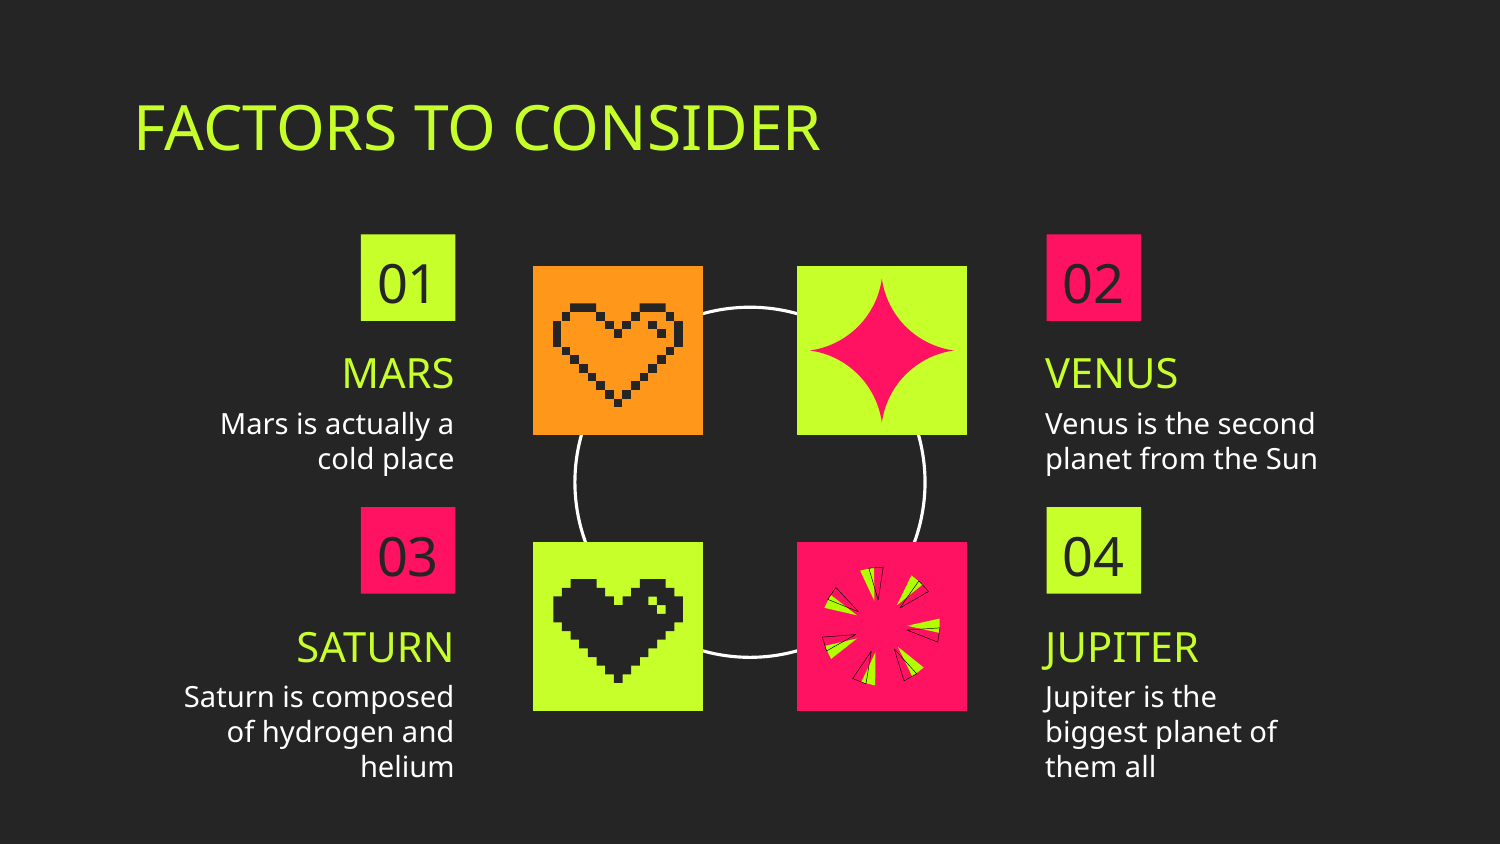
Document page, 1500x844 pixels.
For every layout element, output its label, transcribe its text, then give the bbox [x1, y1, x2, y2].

title 04 [1046, 507, 1142, 594]
title VENUS [1030, 331, 1336, 390]
title SATURN [164, 606, 470, 663]
subtitle Venus is the second planet from the Sun [1030, 390, 1336, 470]
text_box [532, 541, 704, 712]
title MARS [164, 331, 470, 390]
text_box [532, 265, 704, 436]
subtitle Saturn is composed of hydrogen and helium [164, 663, 470, 743]
title 01 [360, 234, 456, 321]
title 03 [360, 507, 456, 594]
title FACTORS TO CONSIDER [118, 72, 1382, 167]
subtitle Jupiter is the biggest planet of them all [1030, 693, 1336, 743]
title JUPITER [1030, 606, 1336, 693]
text_box [574, 307, 926, 658]
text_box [796, 265, 968, 436]
title 02 [1046, 234, 1142, 321]
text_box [796, 541, 968, 712]
subtitle Mars is actually a cold place [164, 390, 470, 470]
